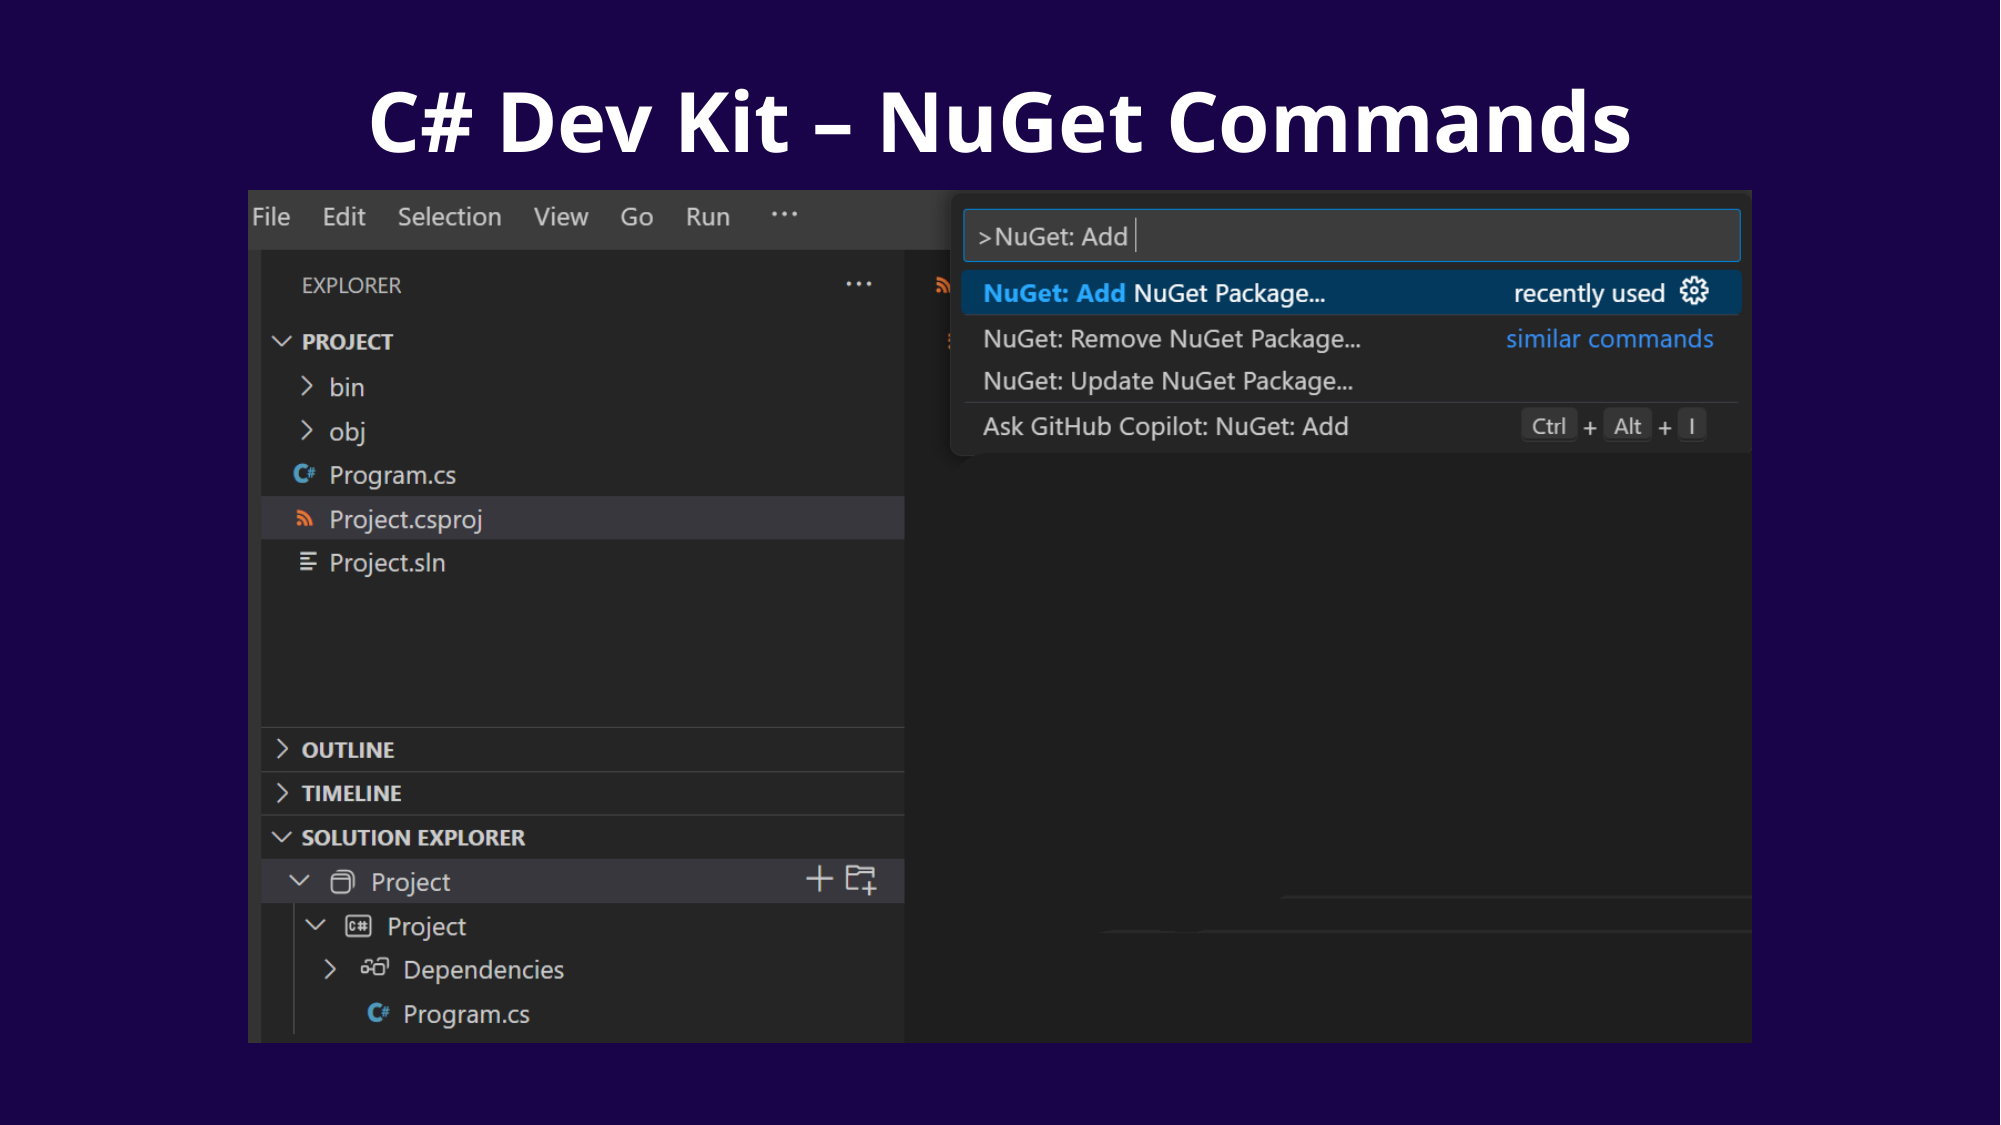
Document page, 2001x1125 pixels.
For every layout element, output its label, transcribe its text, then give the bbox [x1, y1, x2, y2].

picture [247, 190, 1753, 1043]
title C# Dev Kit – NuGet Commands [97, 69, 1905, 171]
